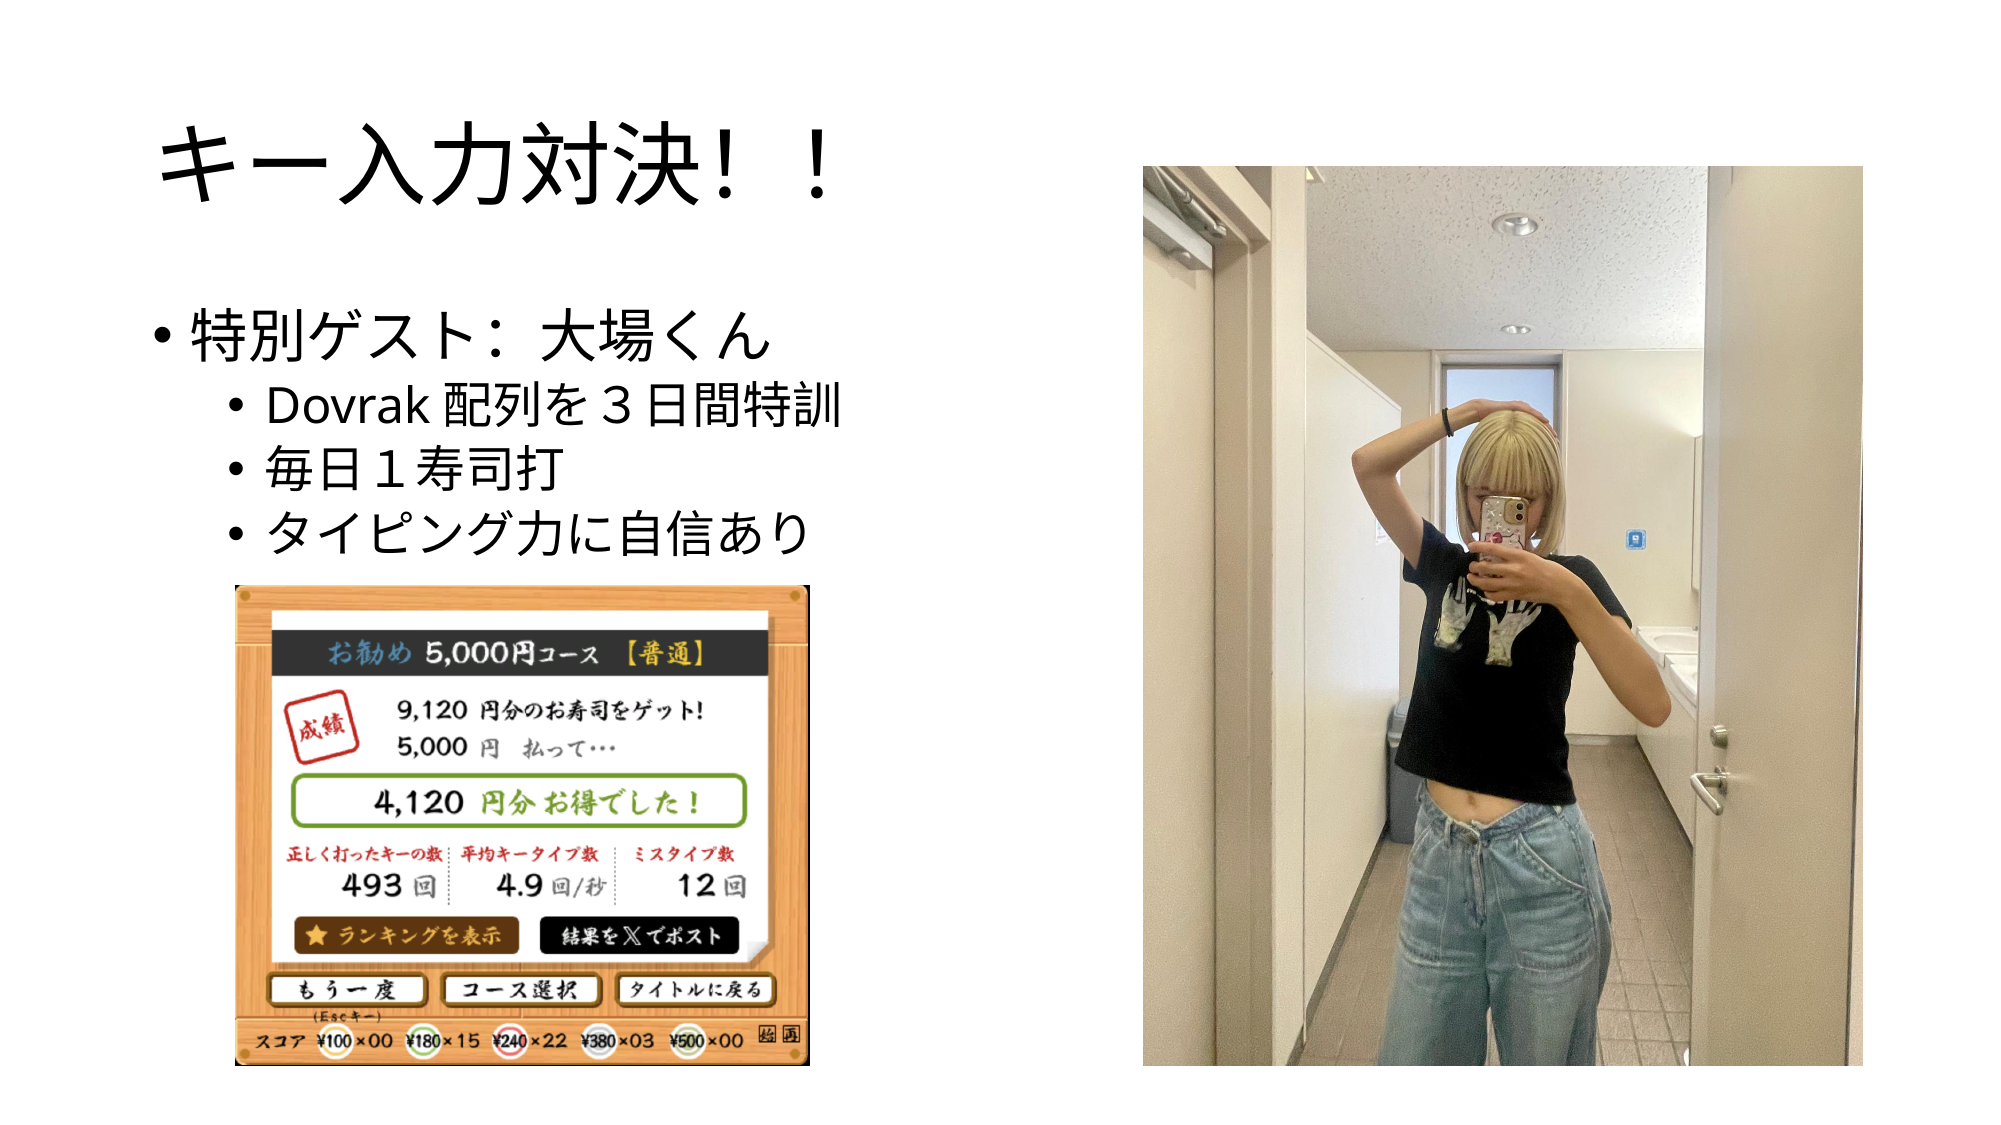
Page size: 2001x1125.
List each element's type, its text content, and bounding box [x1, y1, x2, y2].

picture [1143, 165, 1863, 1066]
title キー入力対決！！ [137, 59, 1863, 278]
list 特別ゲスト：大場くん Dovrak配列を３日間特訓 毎日１寿司打 タイピング力に自信あり [137, 299, 1143, 1014]
picture [234, 585, 811, 1066]
